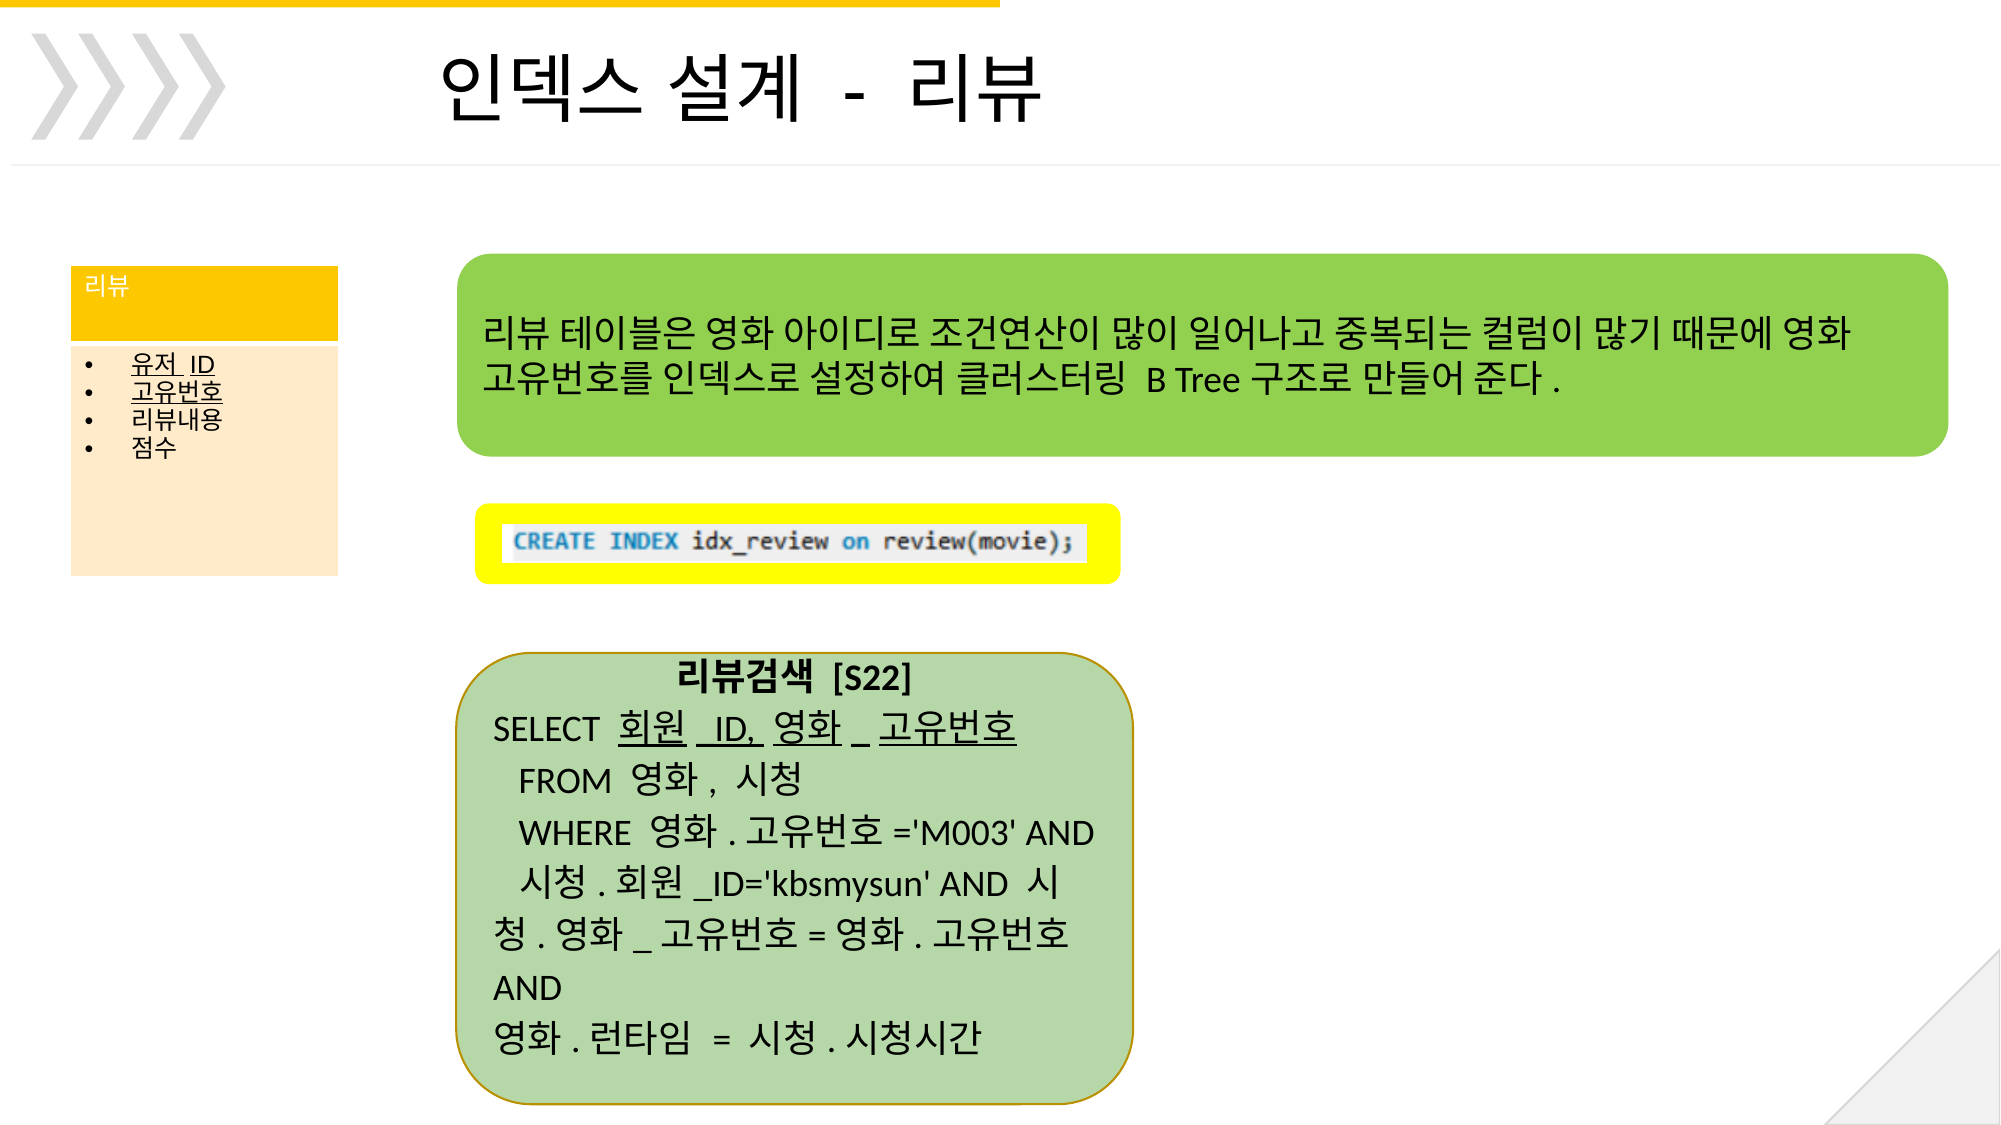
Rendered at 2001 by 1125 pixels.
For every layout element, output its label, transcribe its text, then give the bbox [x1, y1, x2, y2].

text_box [131, 33, 226, 140]
text_box [0, 0, 1000, 8]
text_box 인덱스 설계 - 리뷰 [423, 33, 1266, 140]
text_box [30, 33, 126, 140]
table_header 리뷰 [71, 266, 338, 341]
text_box 리뷰 테이블은 영화 아이디로 조건연산이 많이 일어나고 중복되는 컬럼이 많기 때문에 영화 고유번호를 인덱스로 설정하여 클러스터링 B Tree구조로 만들어 준다. [457, 253, 1949, 457]
text_box [475, 503, 1121, 585]
picture [502, 524, 1088, 563]
text_box 리뷰검색 [S22] SELECT 회원_ID, 영화_고유번호 FROM 영화, 시청 WHERE 영화.고유번호='M003' AND 시청.회원_ID='kbsmysun' AND 시청.영화_고유번호=영화.고유번호 AND 영화.런타임 = 시청.시청시간 [456, 652, 1134, 1105]
table_cell 유저 ID 고유번호 리뷰내용 점수 [71, 346, 338, 576]
